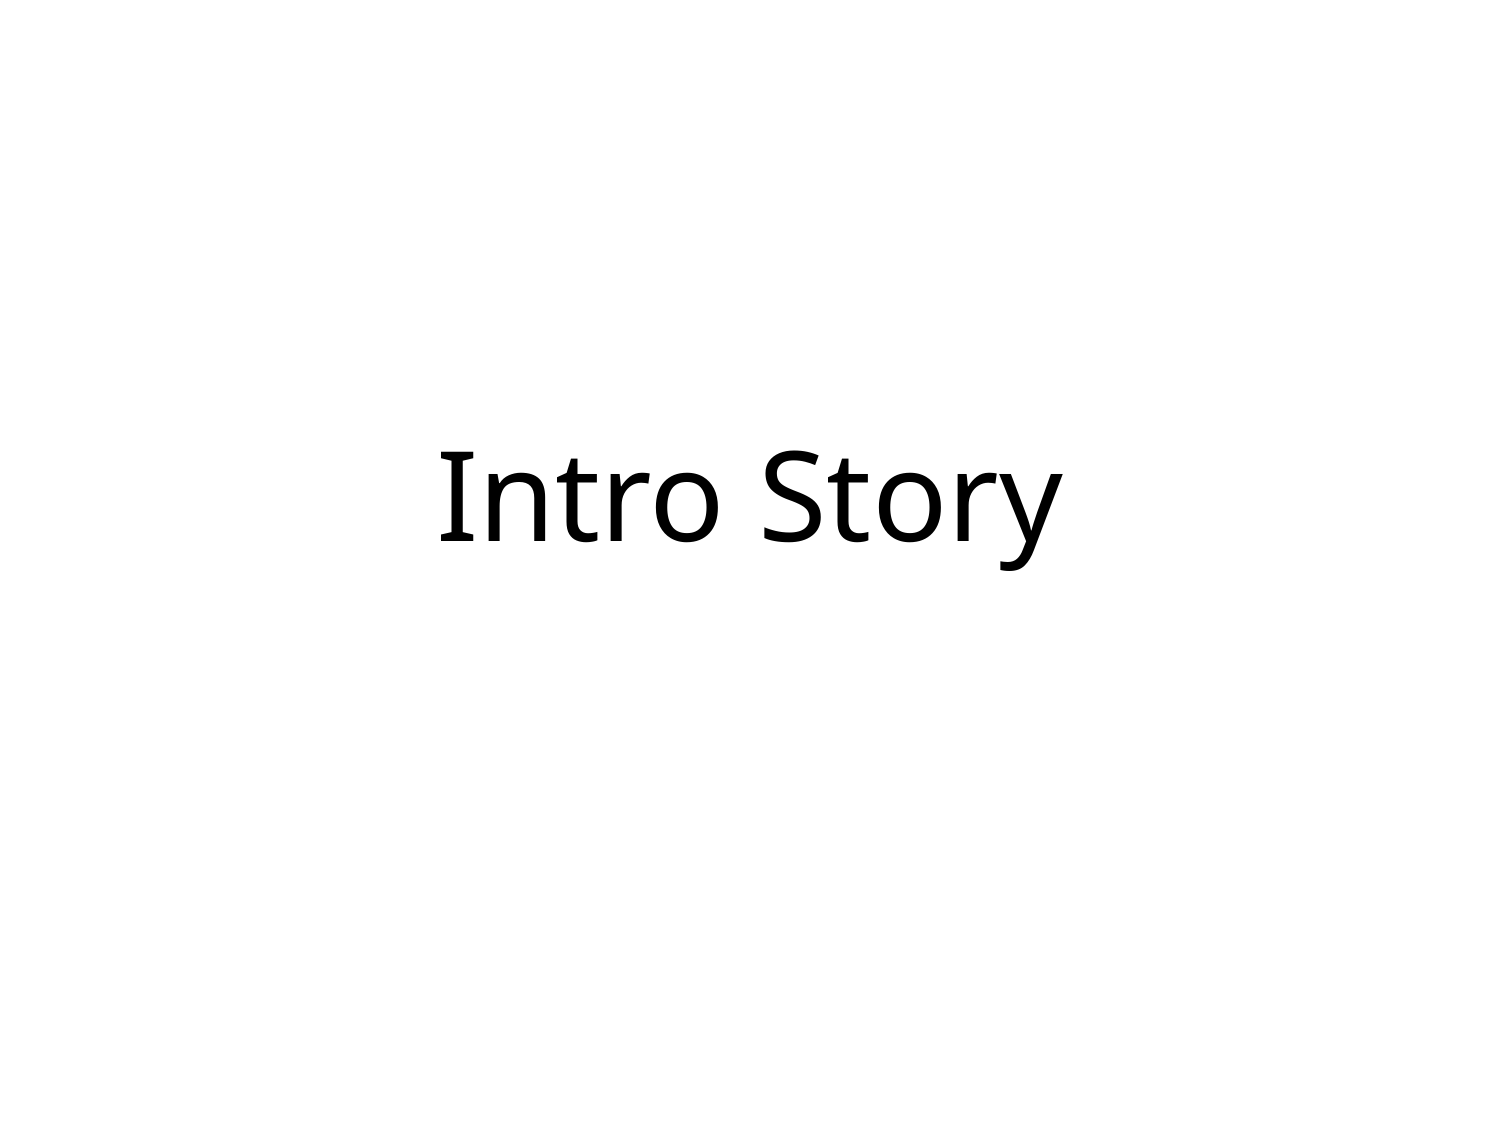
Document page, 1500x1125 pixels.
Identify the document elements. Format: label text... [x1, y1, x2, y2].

title Intro Story [112, 184, 1388, 576]
